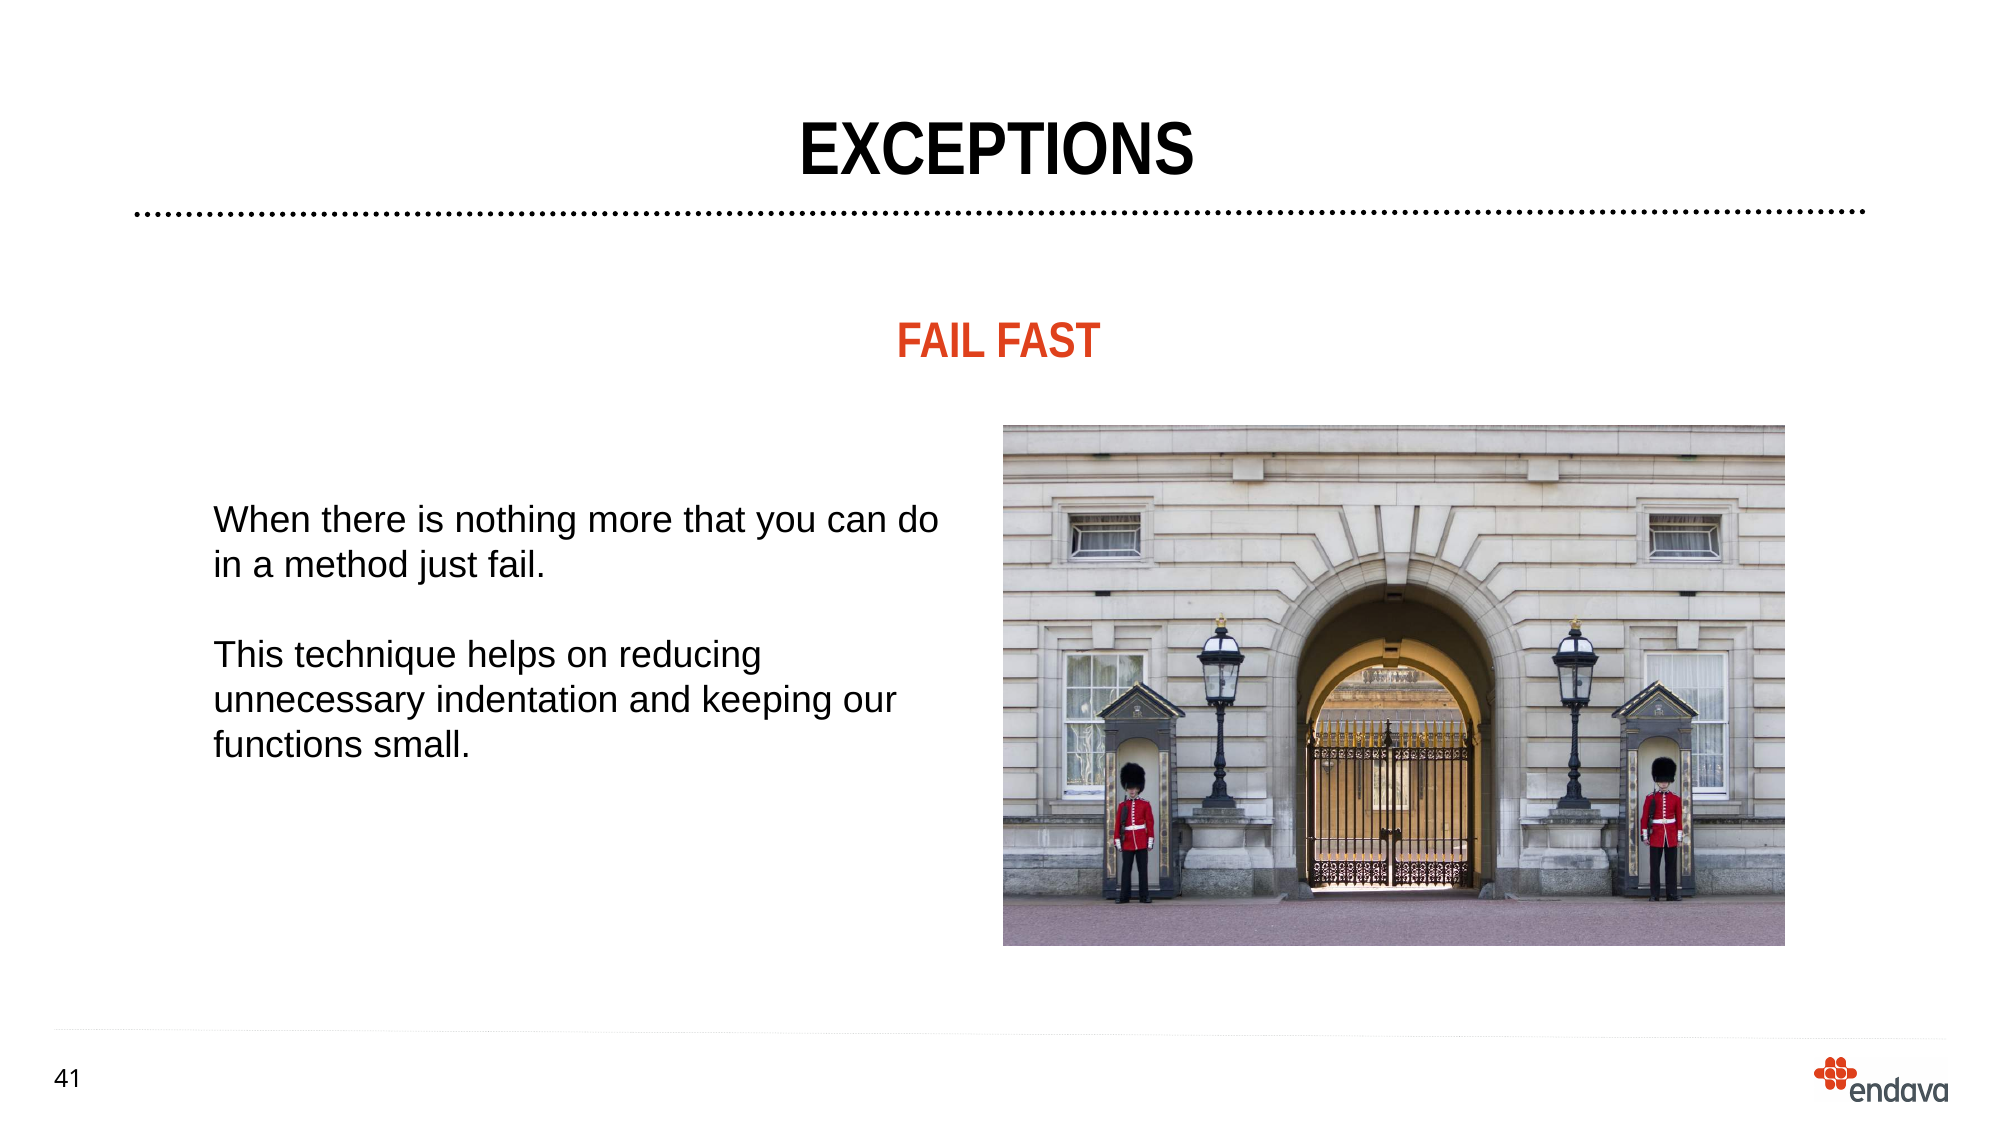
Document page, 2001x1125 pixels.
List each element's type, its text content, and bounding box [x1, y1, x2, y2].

list FAIL FAST [199, 306, 1813, 376]
title EXCEPTIONS [198, 26, 1812, 195]
text_box When there is nothing more that you can do in a method just fail. This technique helps on reducing unnecessary indentation and keeping our functions small. [198, 487, 962, 818]
picture [1814, 1057, 1948, 1102]
picture [1003, 425, 1785, 946]
